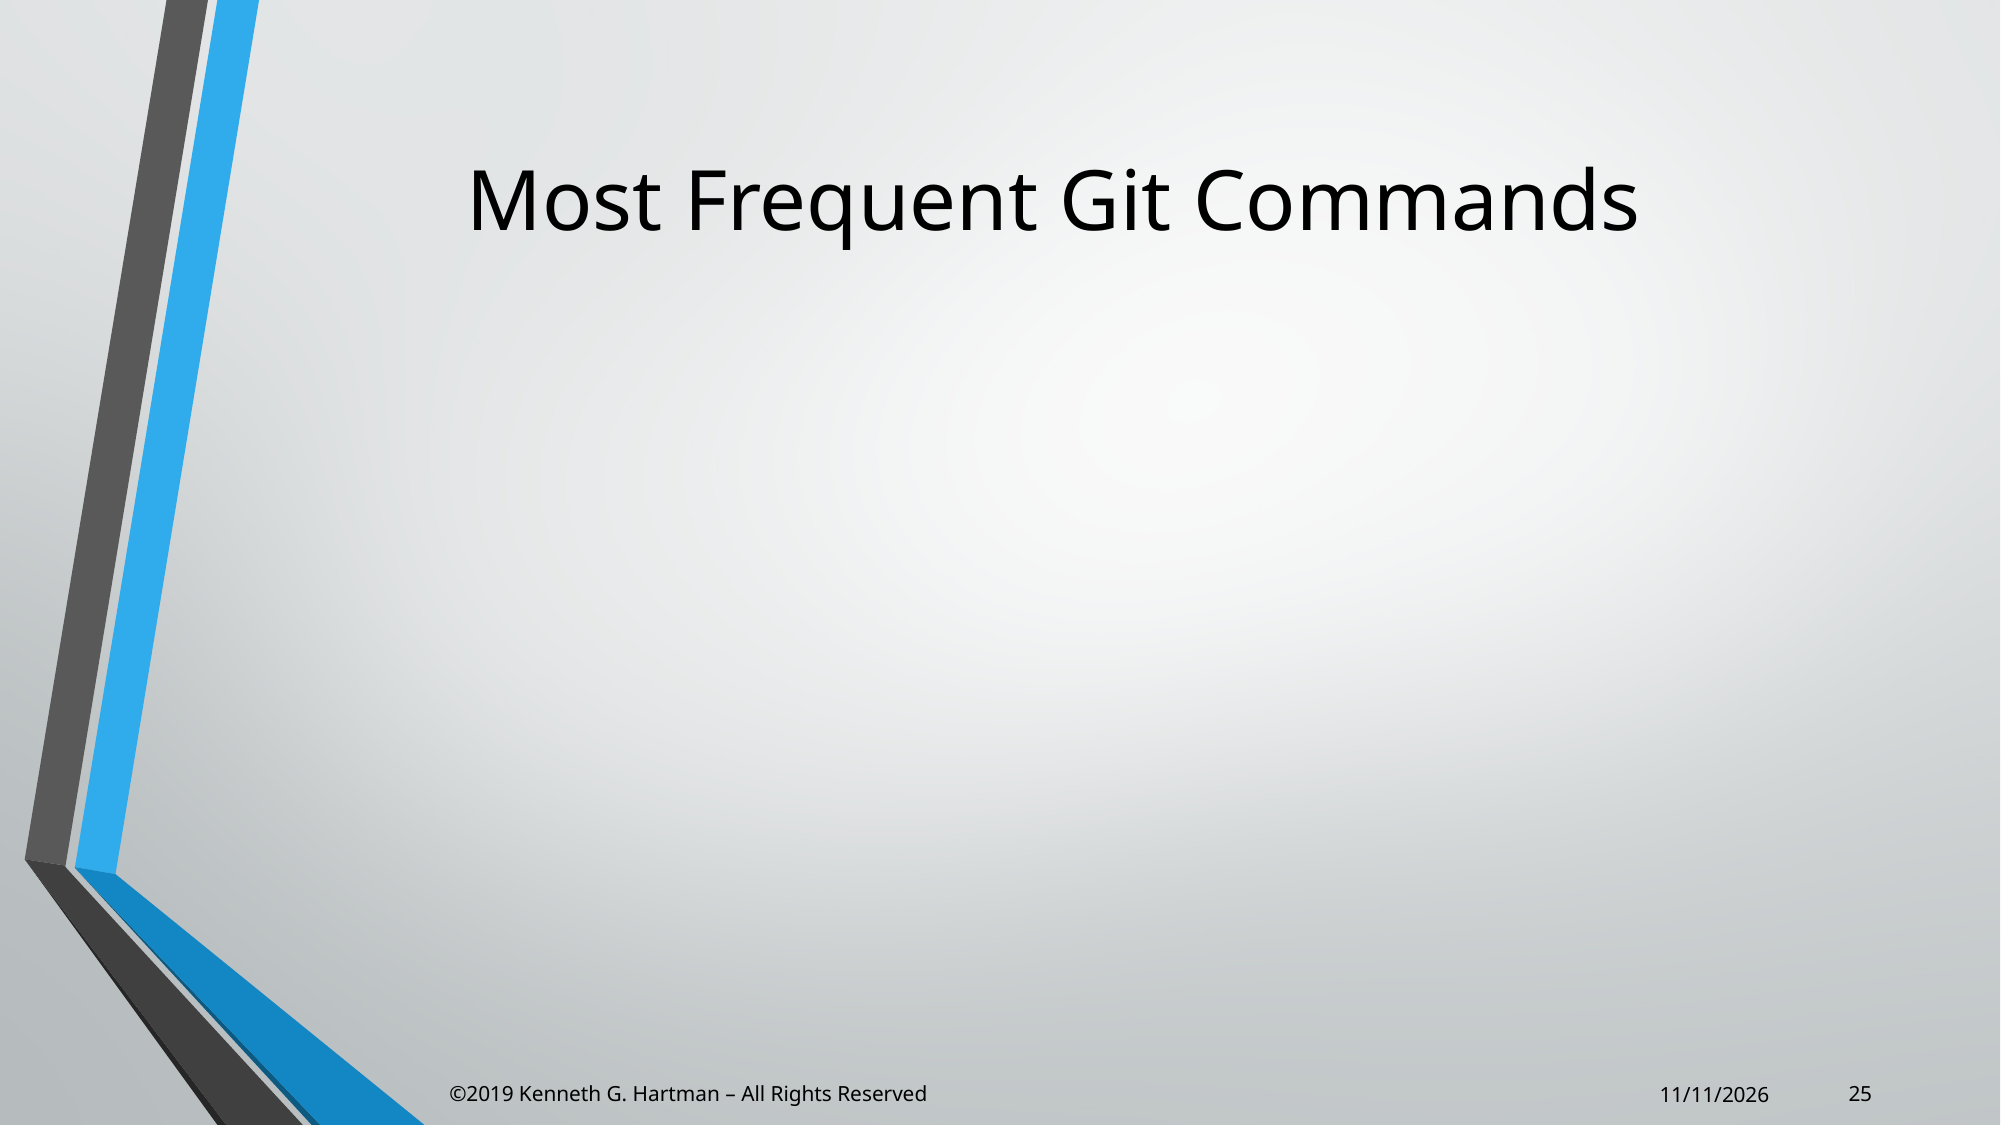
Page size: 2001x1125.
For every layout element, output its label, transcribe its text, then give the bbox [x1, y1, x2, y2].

title Most Frequent Git Commands [243, 112, 1887, 281]
slide_number 25 [1796, 1065, 1887, 1125]
footer ©2019 Kenneth G. Hartman – All Rights Reserved [434, 1065, 1597, 1125]
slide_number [1597, 1066, 1784, 1125]
